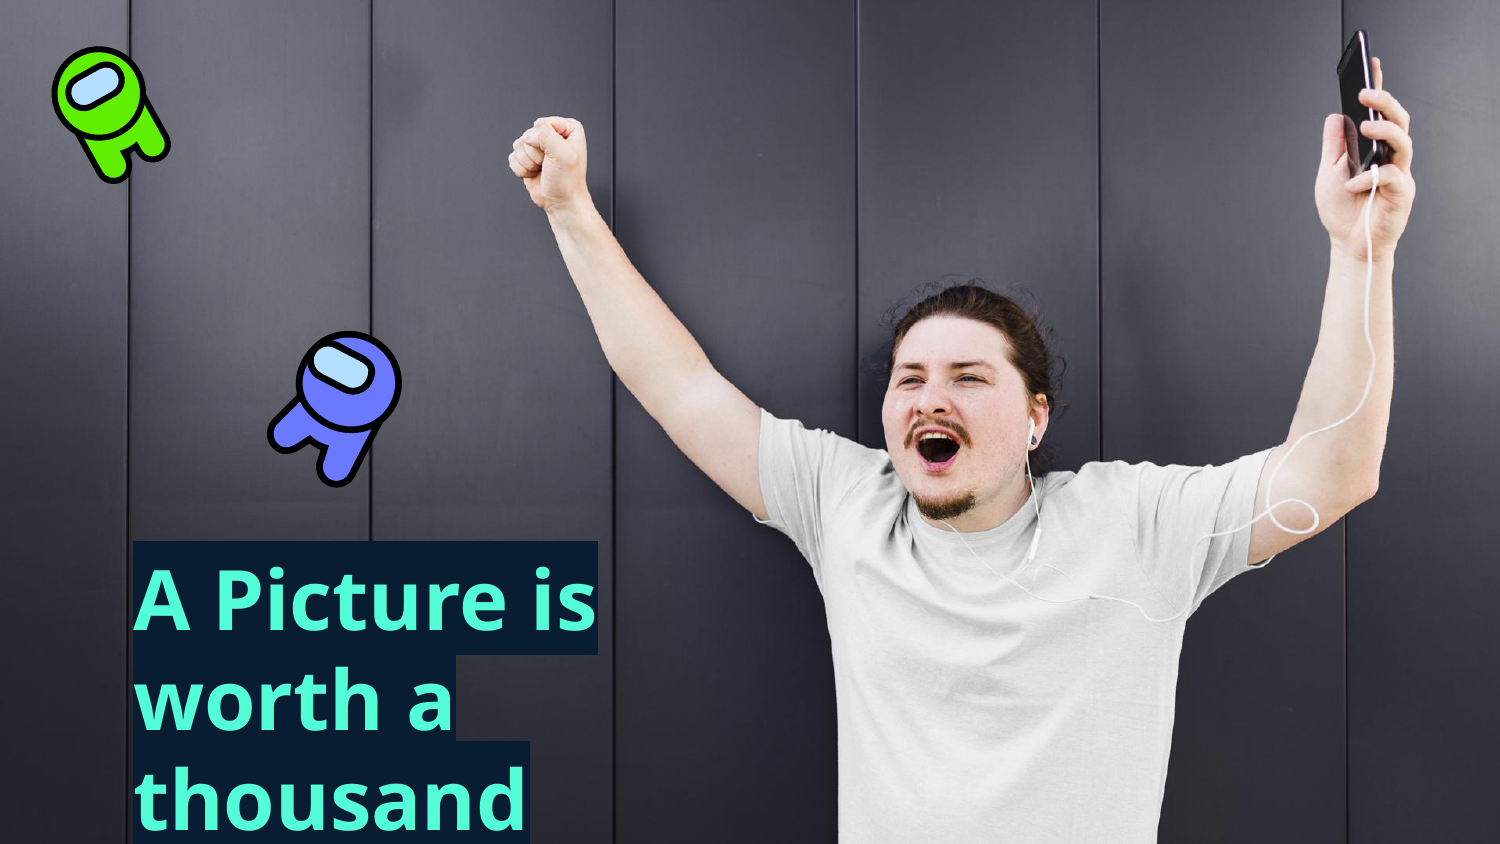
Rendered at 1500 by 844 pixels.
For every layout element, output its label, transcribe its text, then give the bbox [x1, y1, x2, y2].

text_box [264, 330, 409, 488]
title A Picture is worth a thousand words [118, 532, 614, 756]
picture [0, 0, 1500, 844]
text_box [61, 43, 157, 180]
